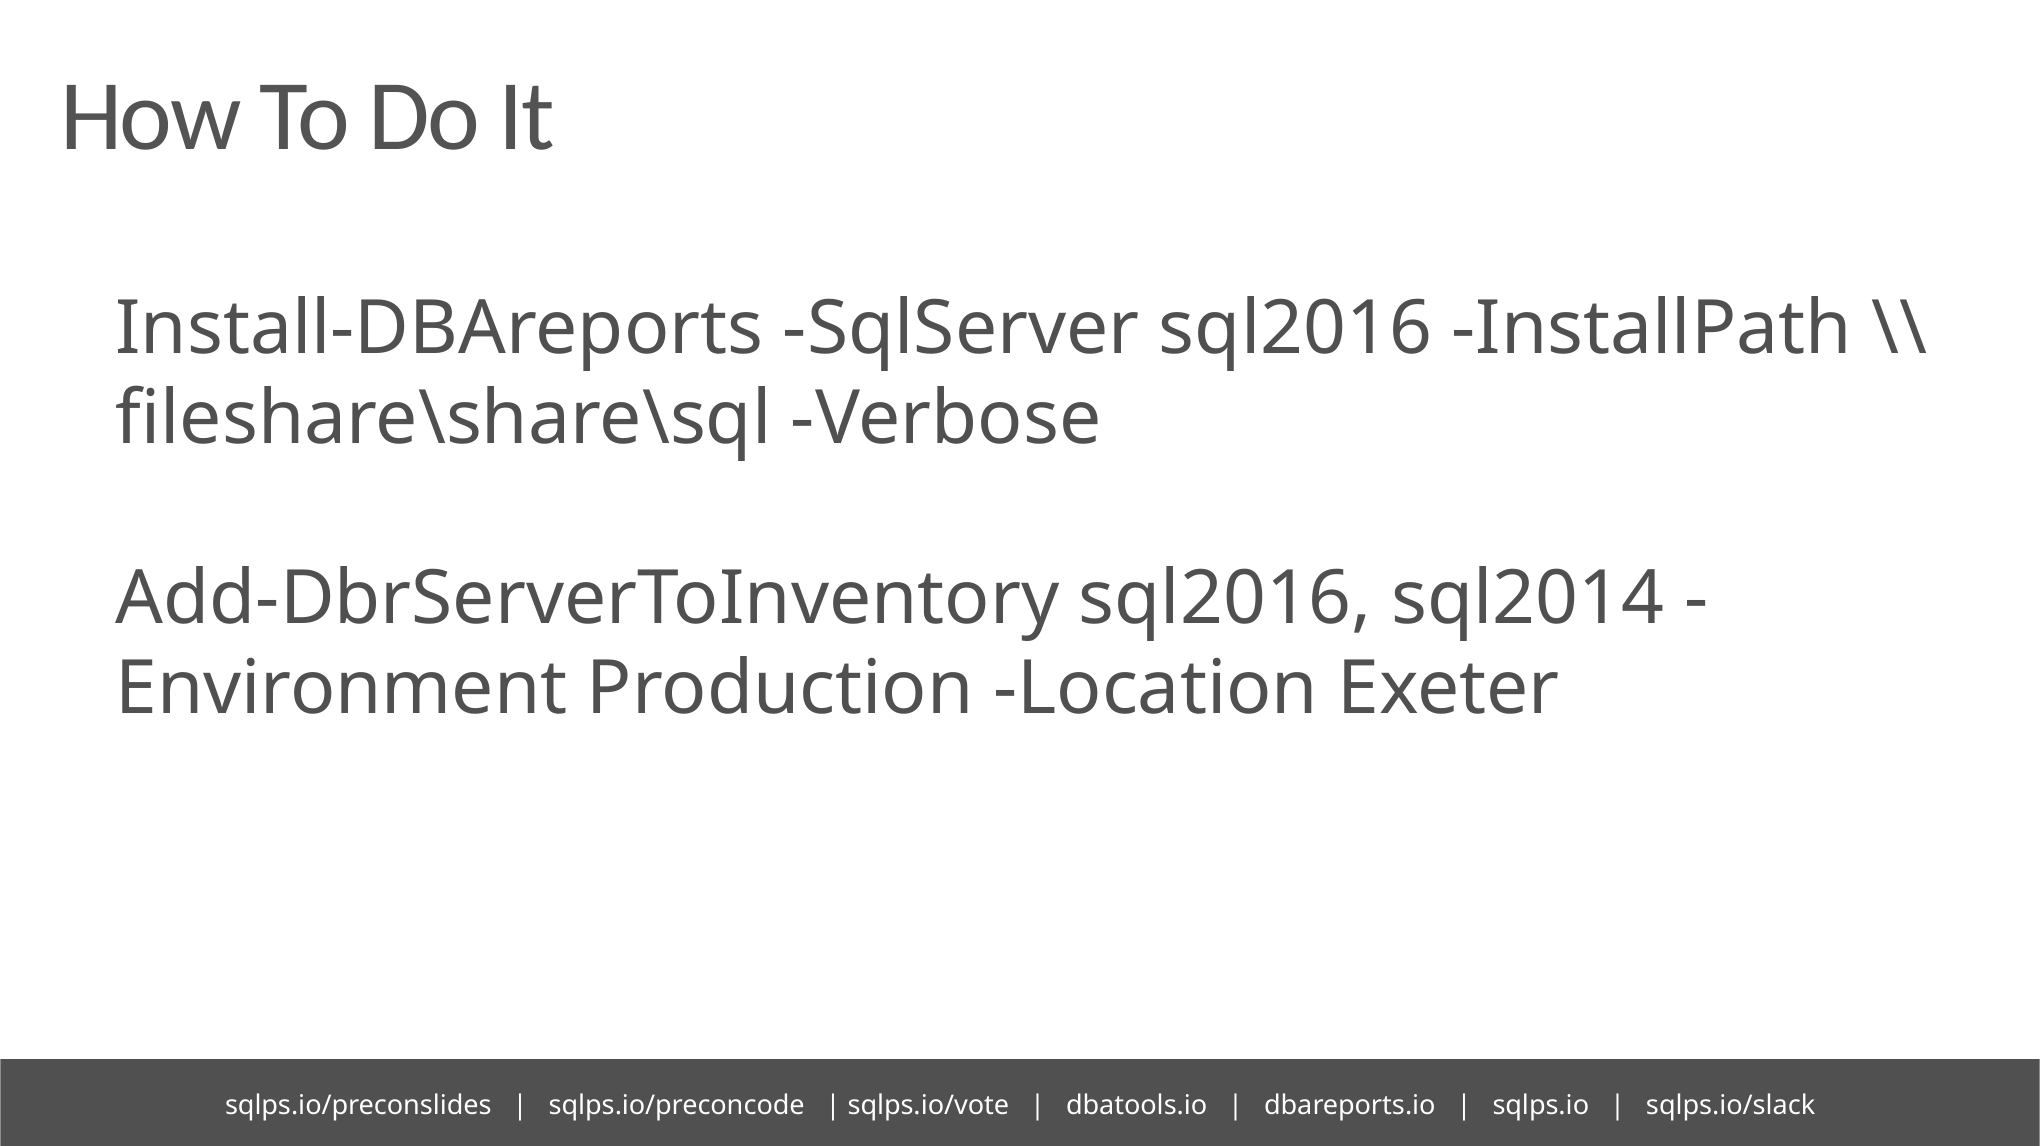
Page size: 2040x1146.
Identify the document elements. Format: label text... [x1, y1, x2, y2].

title How To Do It [45, 47, 1995, 268]
text_box Install-DBAreports -SqlServer sql2016 -InstallPath \\fileshare\share\sql -Verbose Add-DbrServerToInventory sql2016, sql2014 -Environment Production -Location Exeter [91, 254, 1981, 753]
